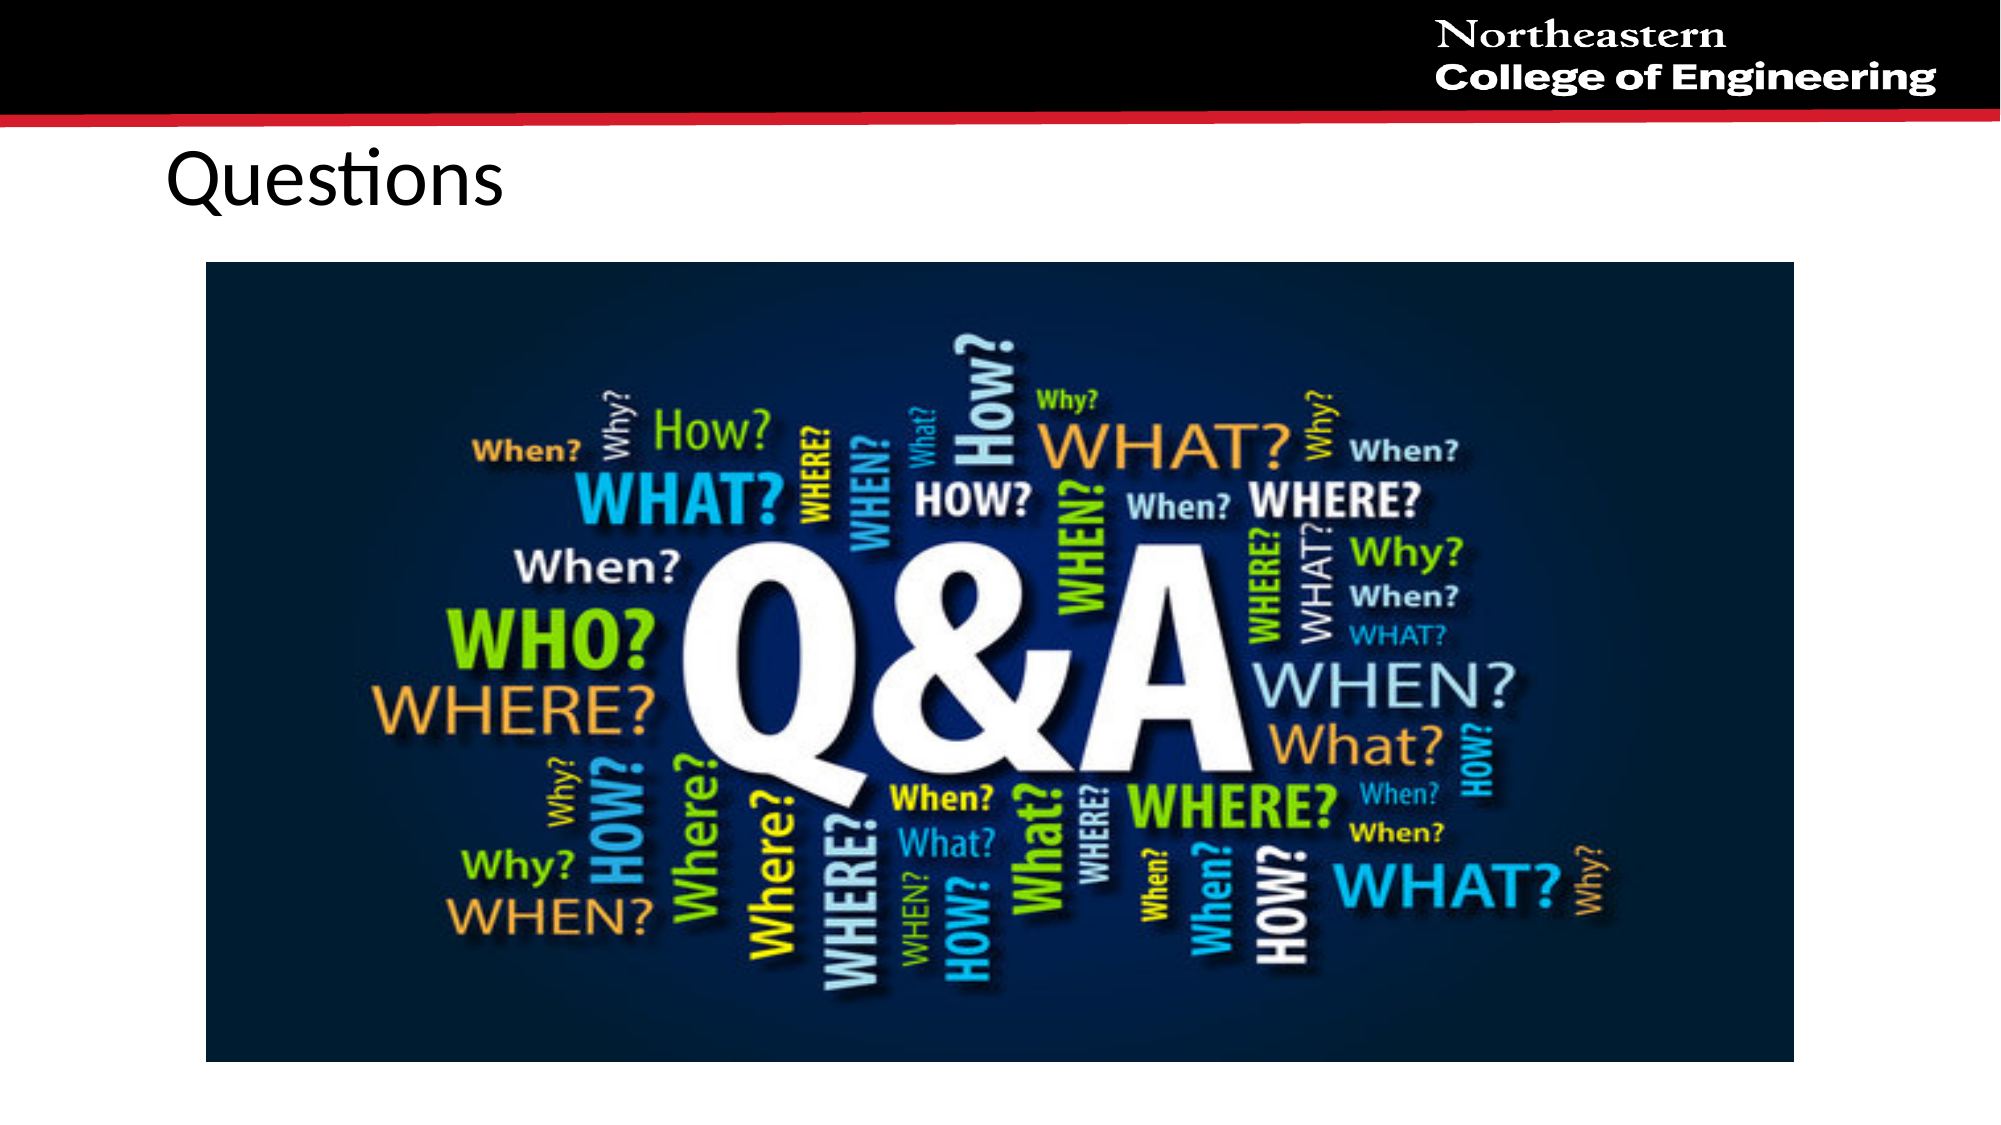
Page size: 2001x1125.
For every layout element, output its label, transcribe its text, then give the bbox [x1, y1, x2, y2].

picture [206, 262, 1794, 1062]
title Questions [0, 117, 1863, 234]
picture [1413, 11, 1978, 121]
